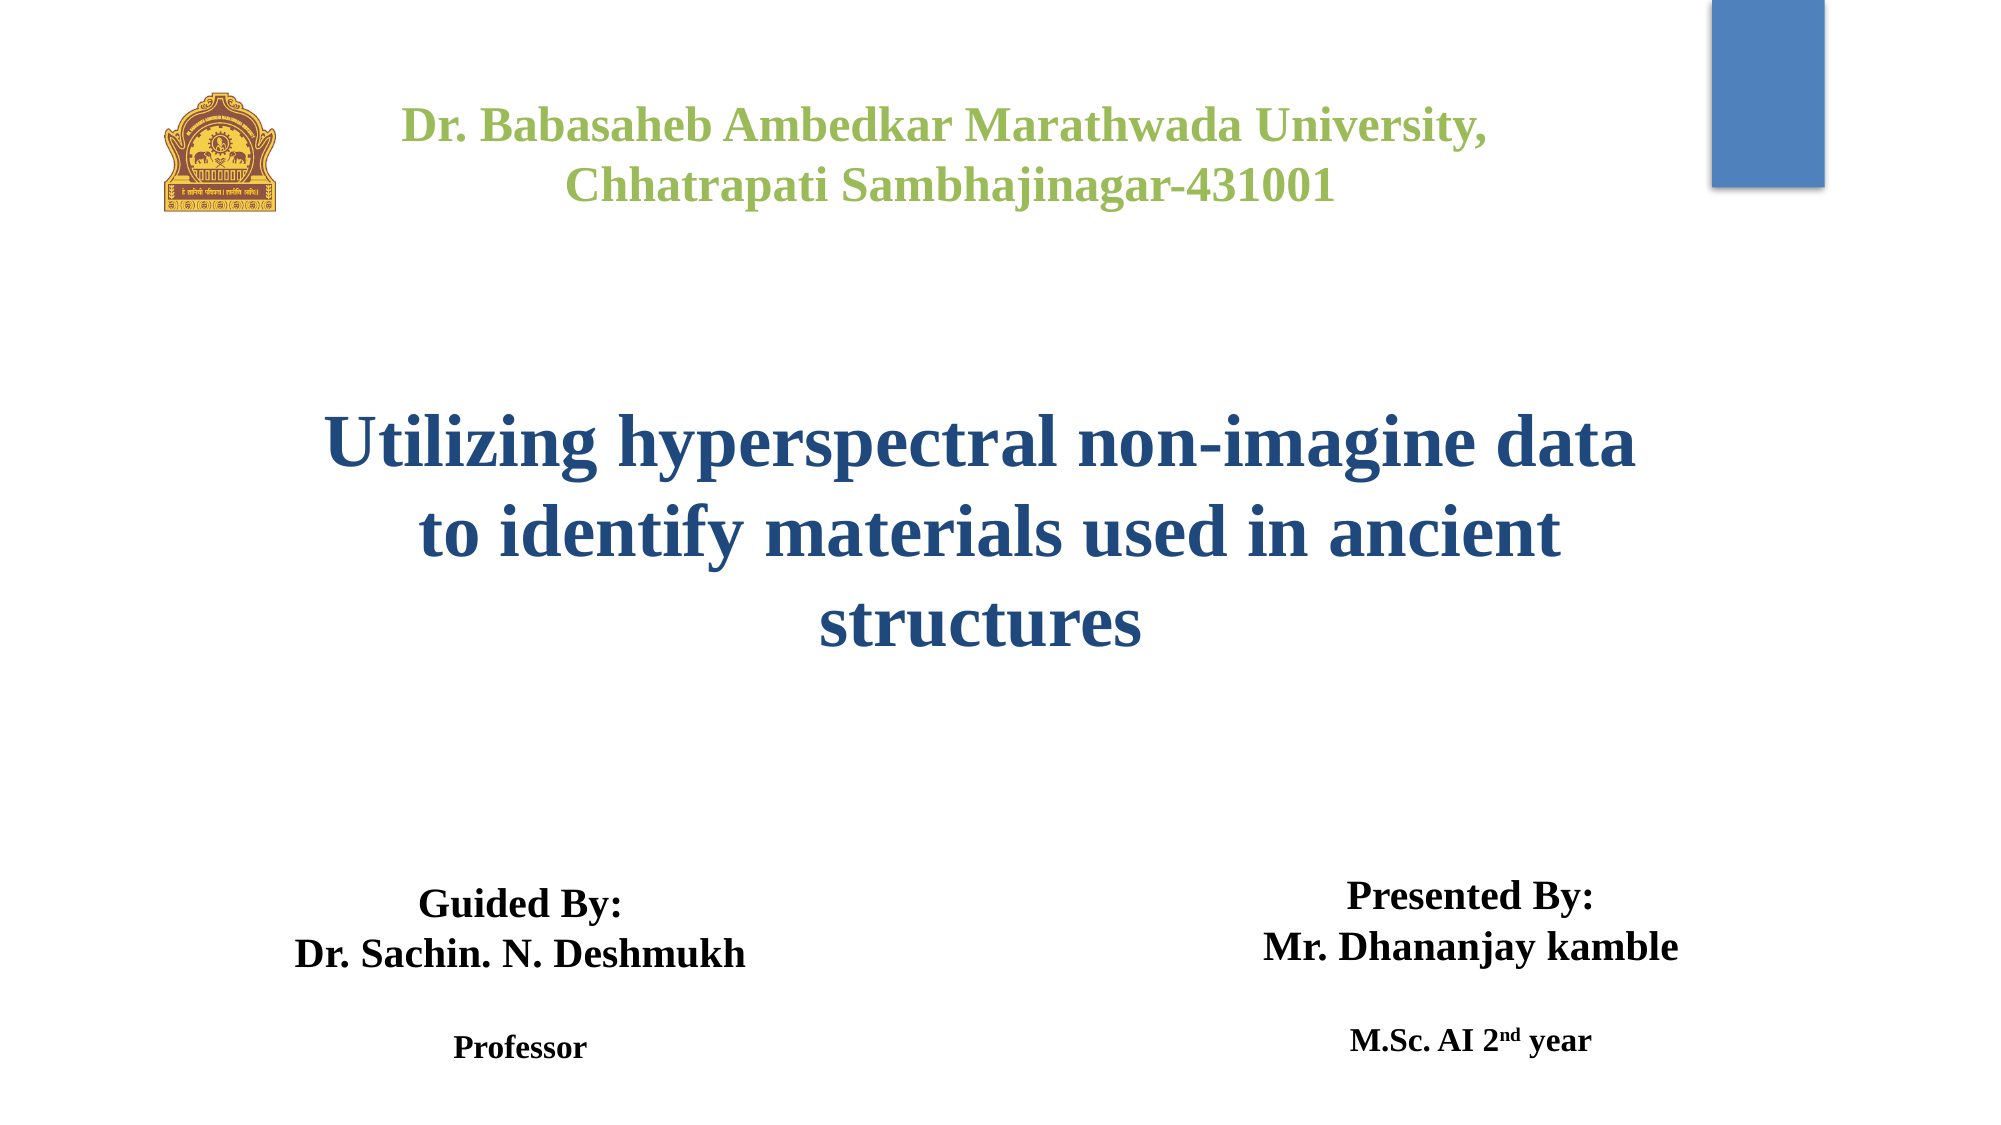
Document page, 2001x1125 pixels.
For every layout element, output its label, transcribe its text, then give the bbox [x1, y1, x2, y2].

text_box Utilizing hyperspectral non-imagine data to identify materials used in ancient structures [257, 383, 1705, 669]
text_box Dr. Babasaheb Ambedkar Marathwada University, Chhatrapati Sambhajinagar-431001 [386, 83, 1515, 219]
text_box Guided By: Dr. Sachin. N. Deshmukh Professor [279, 867, 762, 1073]
text_box Presented By: Mr. Dhananjay kamble M.Sc. AI 2nd year [1248, 860, 1695, 1066]
picture [100, 91, 340, 212]
